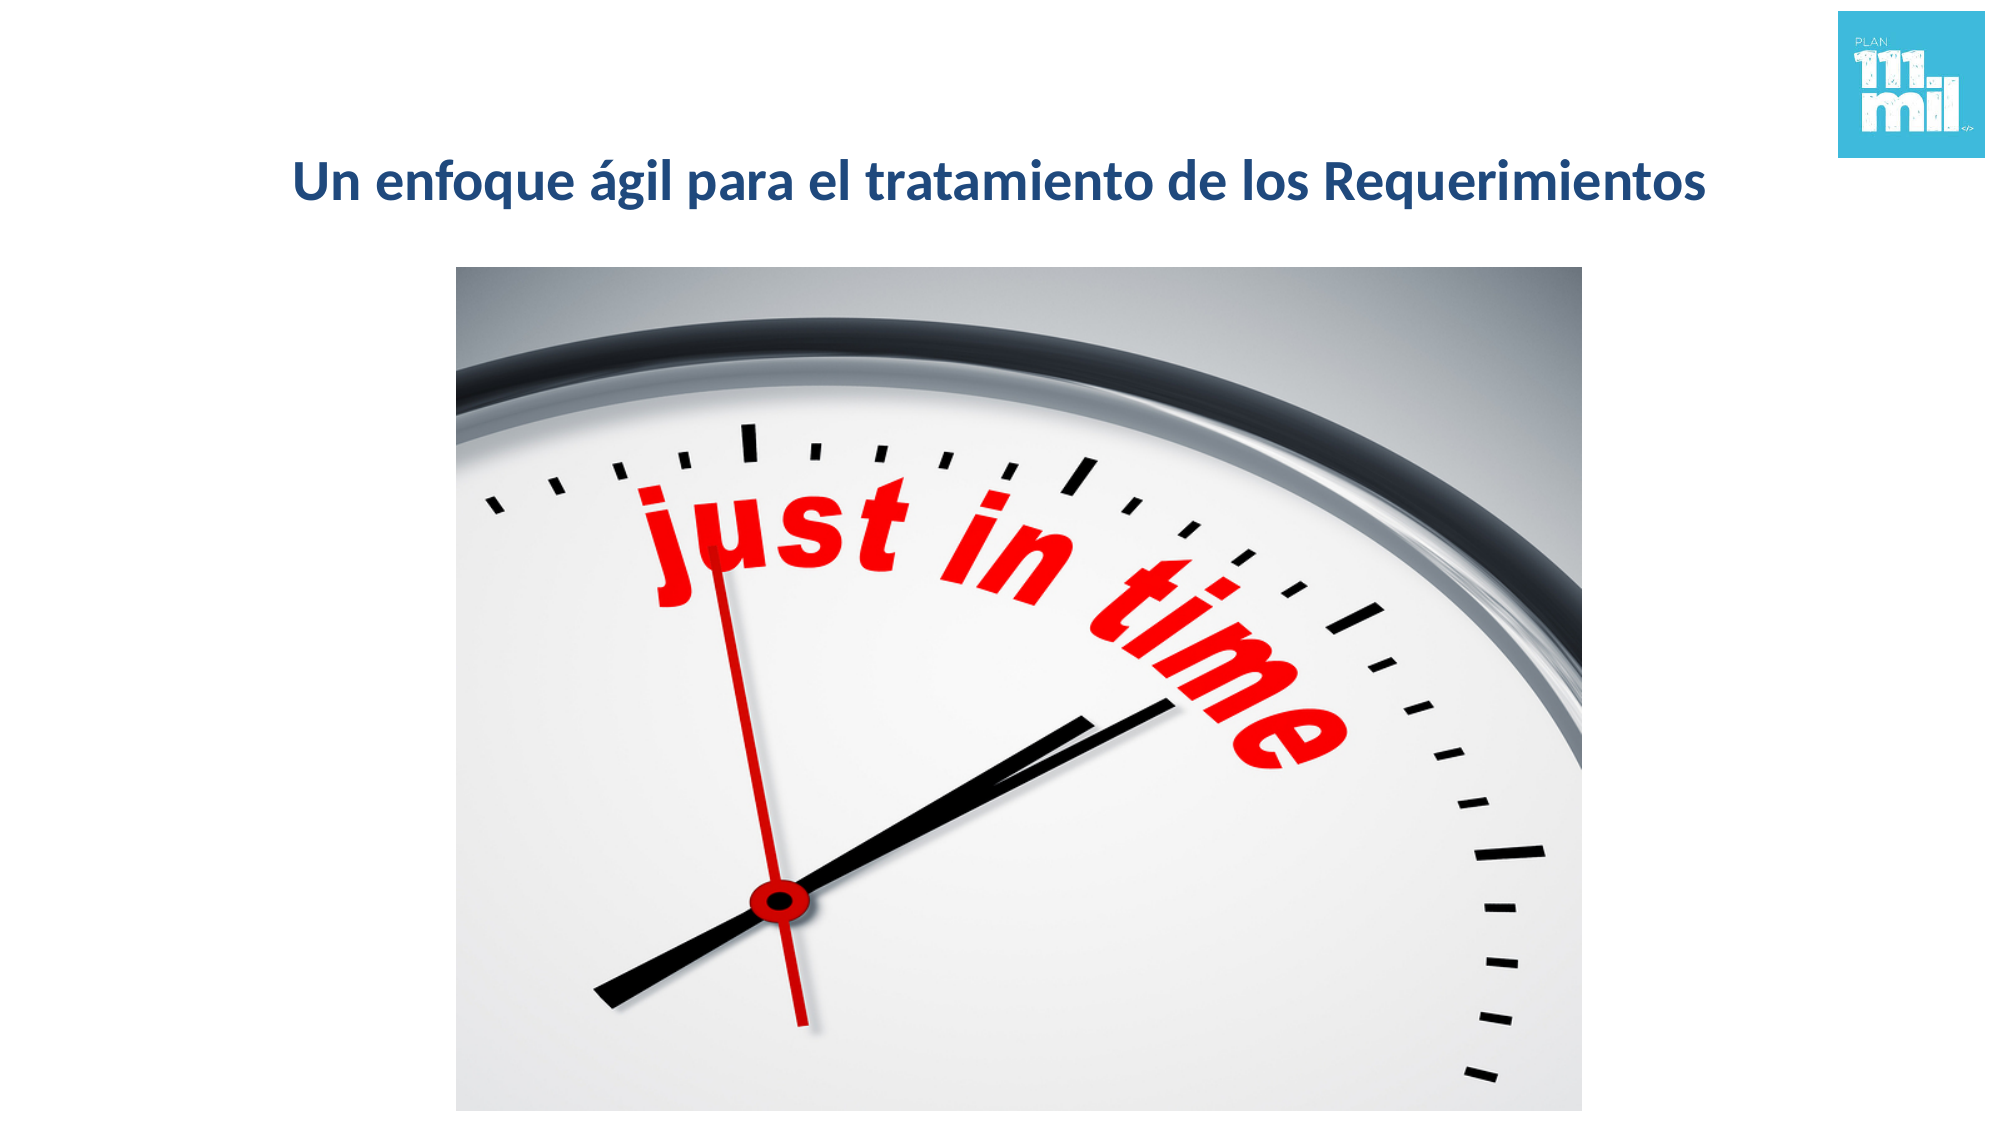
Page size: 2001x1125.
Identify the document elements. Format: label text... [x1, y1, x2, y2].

title Un enfoque ágil para el tratamiento de los Requerimientos [100, 141, 1900, 284]
picture [456, 266, 1582, 1112]
picture [1838, 11, 1985, 158]
